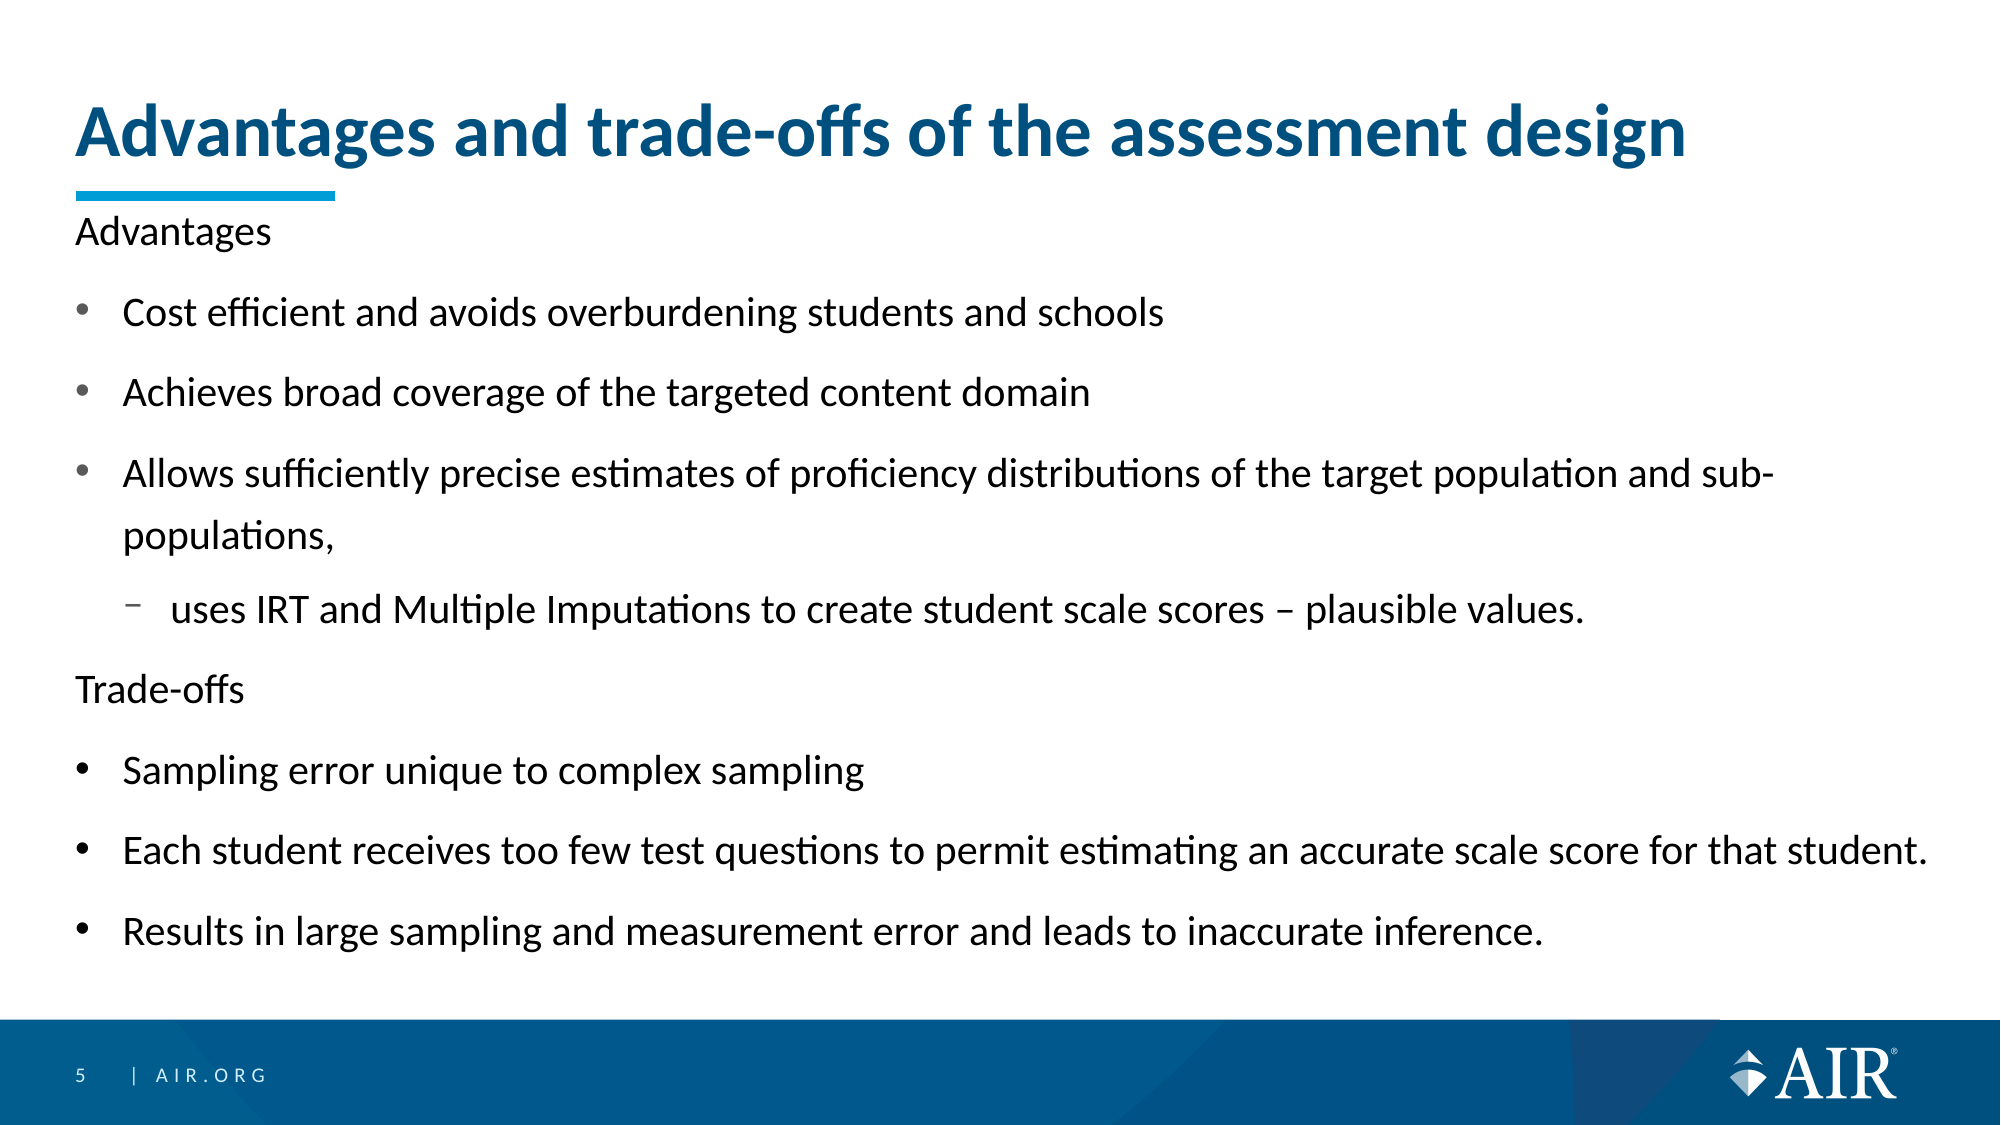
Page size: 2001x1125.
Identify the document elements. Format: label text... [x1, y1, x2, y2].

slide_number 5 [75, 1043, 525, 1104]
list Advantages Cost efficient and avoids overburdening students and schools Achieves broad coverage of the targeted content domain Allows sufficiently precise estimates of proficiency distributions of the target population and sub-populations, uses IRT and Multiple Imputations to create student scale scores – plausible values. Trade-offs Sampling error unique to complex sampling Each student receives too few test questions to permit estimating an accurate scale score for that student. Results in large sampling and measurement error and leads to inaccurate inference. [75, 191, 1935, 1016]
picture [1728, 1046, 1899, 1100]
title Advantages and trade-offs of the assessment design [75, 0, 1925, 173]
